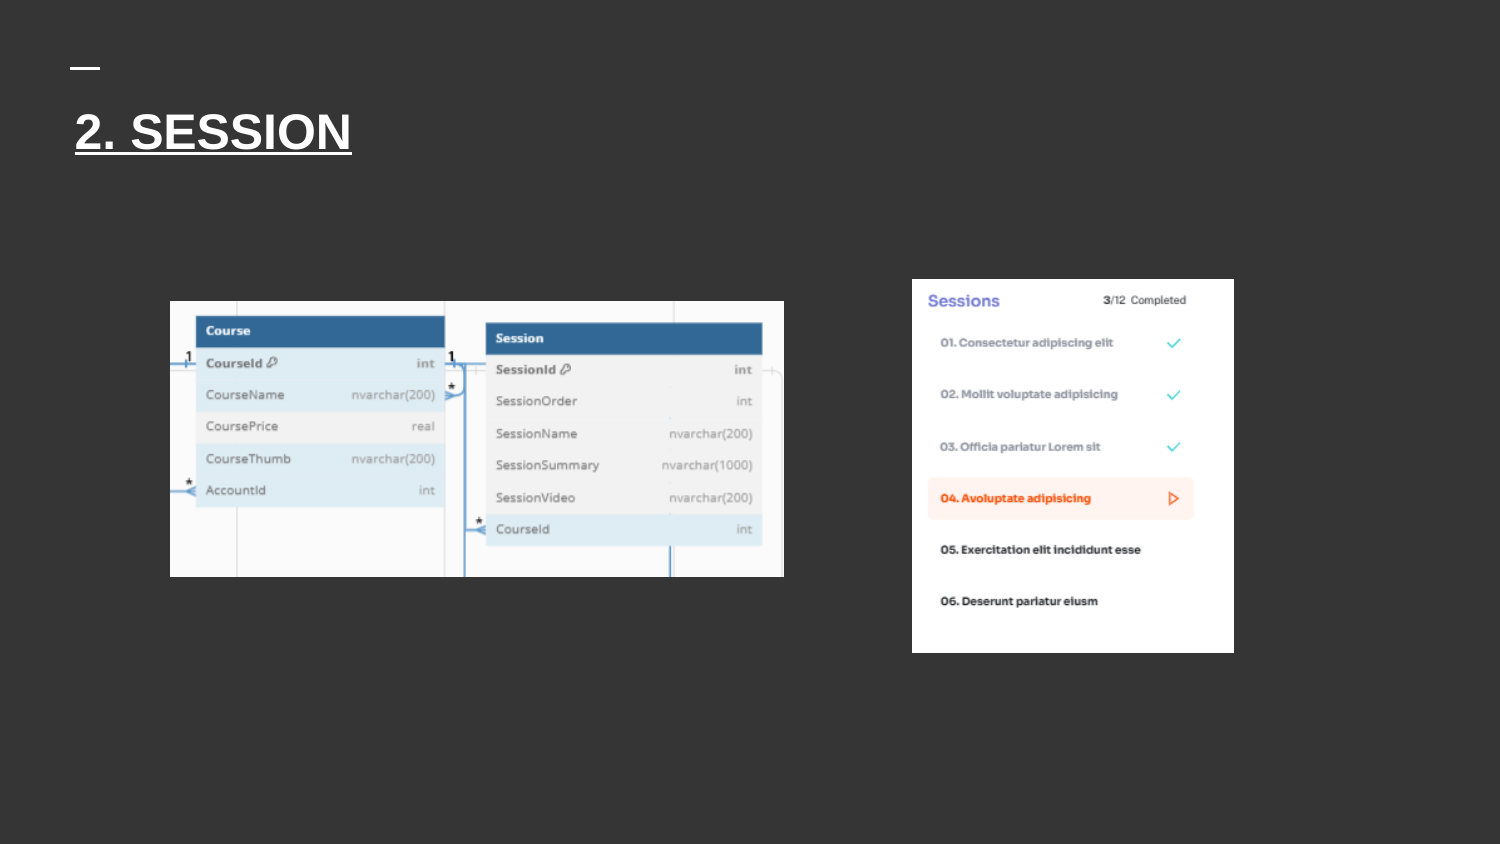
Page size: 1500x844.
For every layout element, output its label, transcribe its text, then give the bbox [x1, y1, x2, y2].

text_box 2. SESSION [59, 92, 674, 167]
picture [170, 301, 784, 577]
picture [912, 279, 1234, 653]
